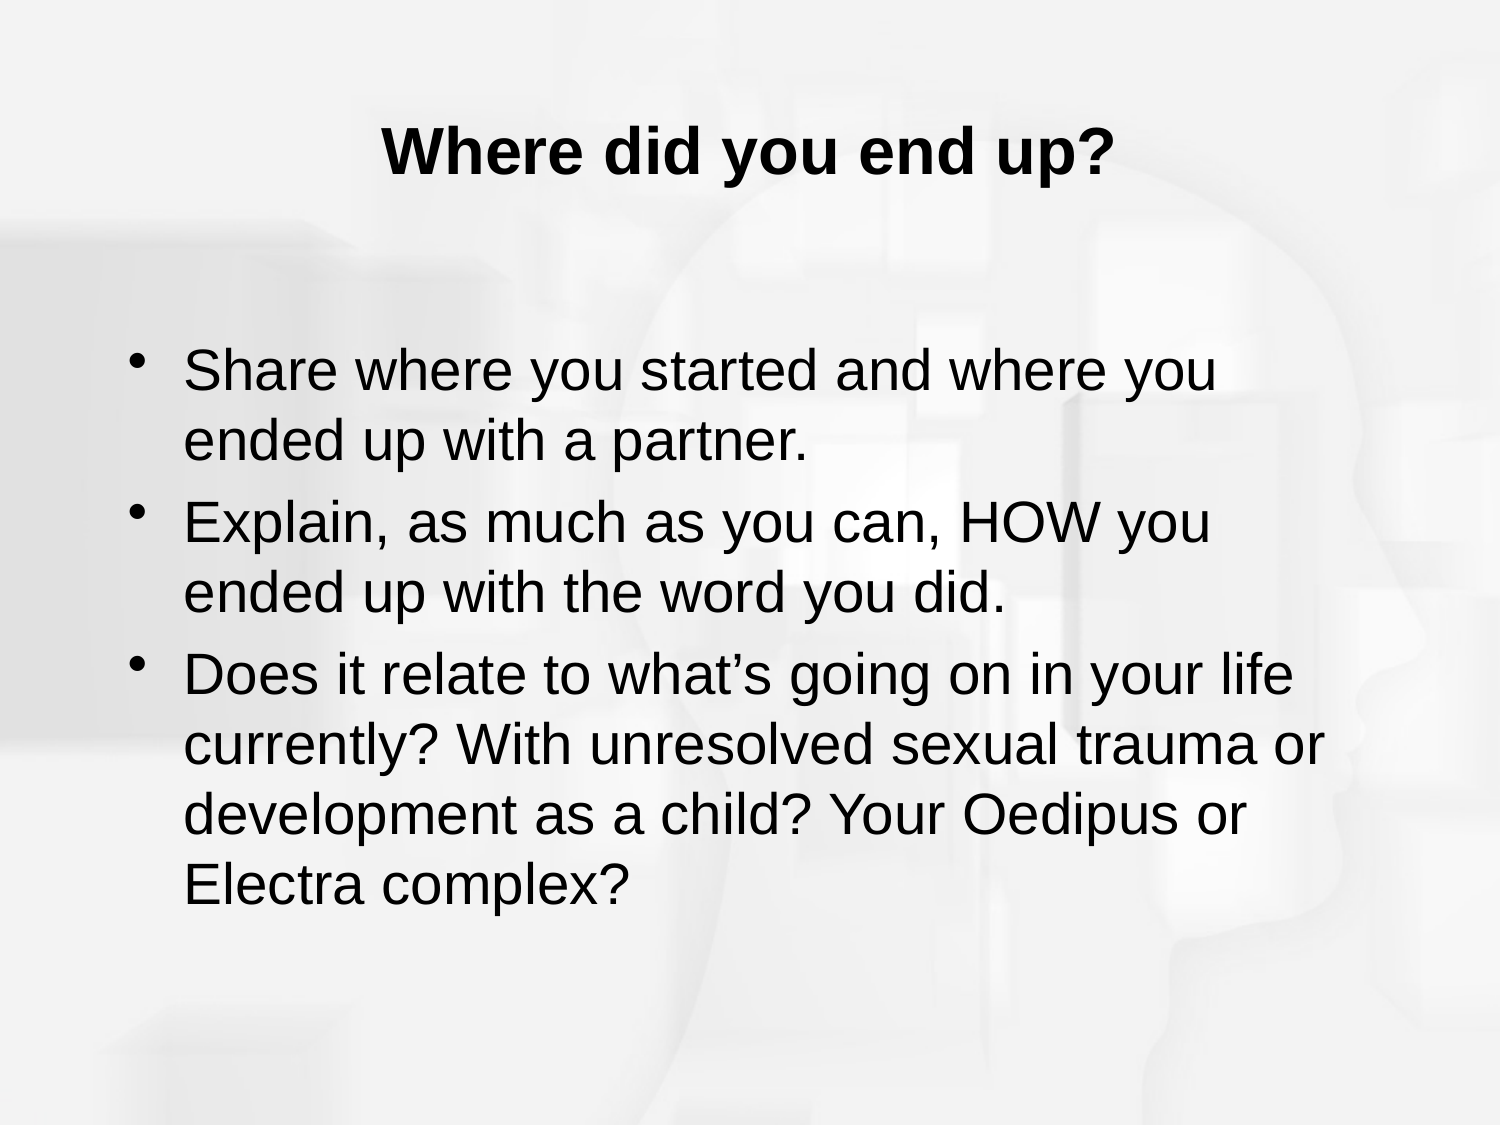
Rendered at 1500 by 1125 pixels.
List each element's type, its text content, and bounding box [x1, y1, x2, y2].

picture [0, 0, 1500, 1125]
title Where did you end up? [112, 99, 1388, 288]
list Share where you started and where you ended up with a partner. Explain, as much as you can, HOW you ended up with the word you did. Does it relate to what’s going on in your life currently? With unresolved sexual trauma or development as a child? Your Oedipus or Electra complex? [112, 324, 1388, 935]
